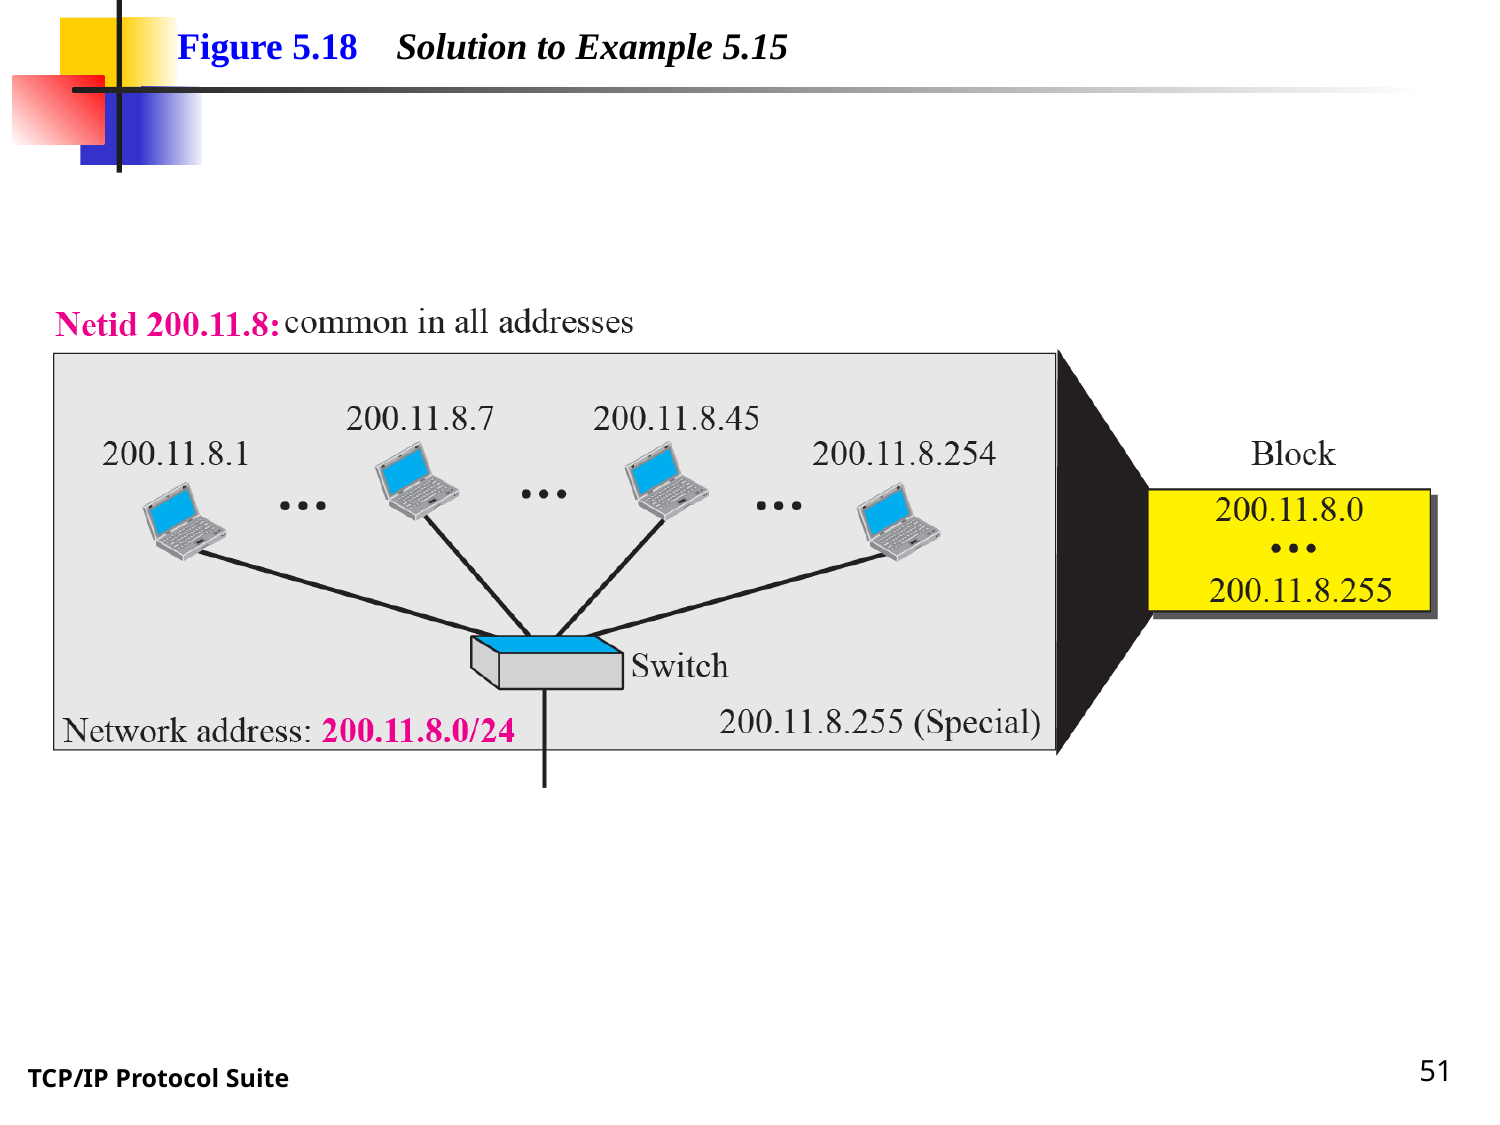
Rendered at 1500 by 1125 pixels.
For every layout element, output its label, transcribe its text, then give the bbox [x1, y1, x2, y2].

text_box [12, 75, 105, 145]
text_box [80, 93, 116, 165]
text_box [60, 17, 116, 86]
text_box [116, 0, 122, 87]
text_box Figure 5.18 Solution to Example 5.15 [162, 14, 1100, 75]
text_box [141, 93, 202, 165]
text_box [72, 87, 1423, 93]
picture [53, 303, 1438, 788]
text_box [122, 93, 141, 165]
slide_number 51 [1155, 1024, 1468, 1100]
footer TCP/IP Protocol Suite [12, 1025, 488, 1100]
text_box [116, 93, 122, 173]
text_box [122, 17, 177, 86]
